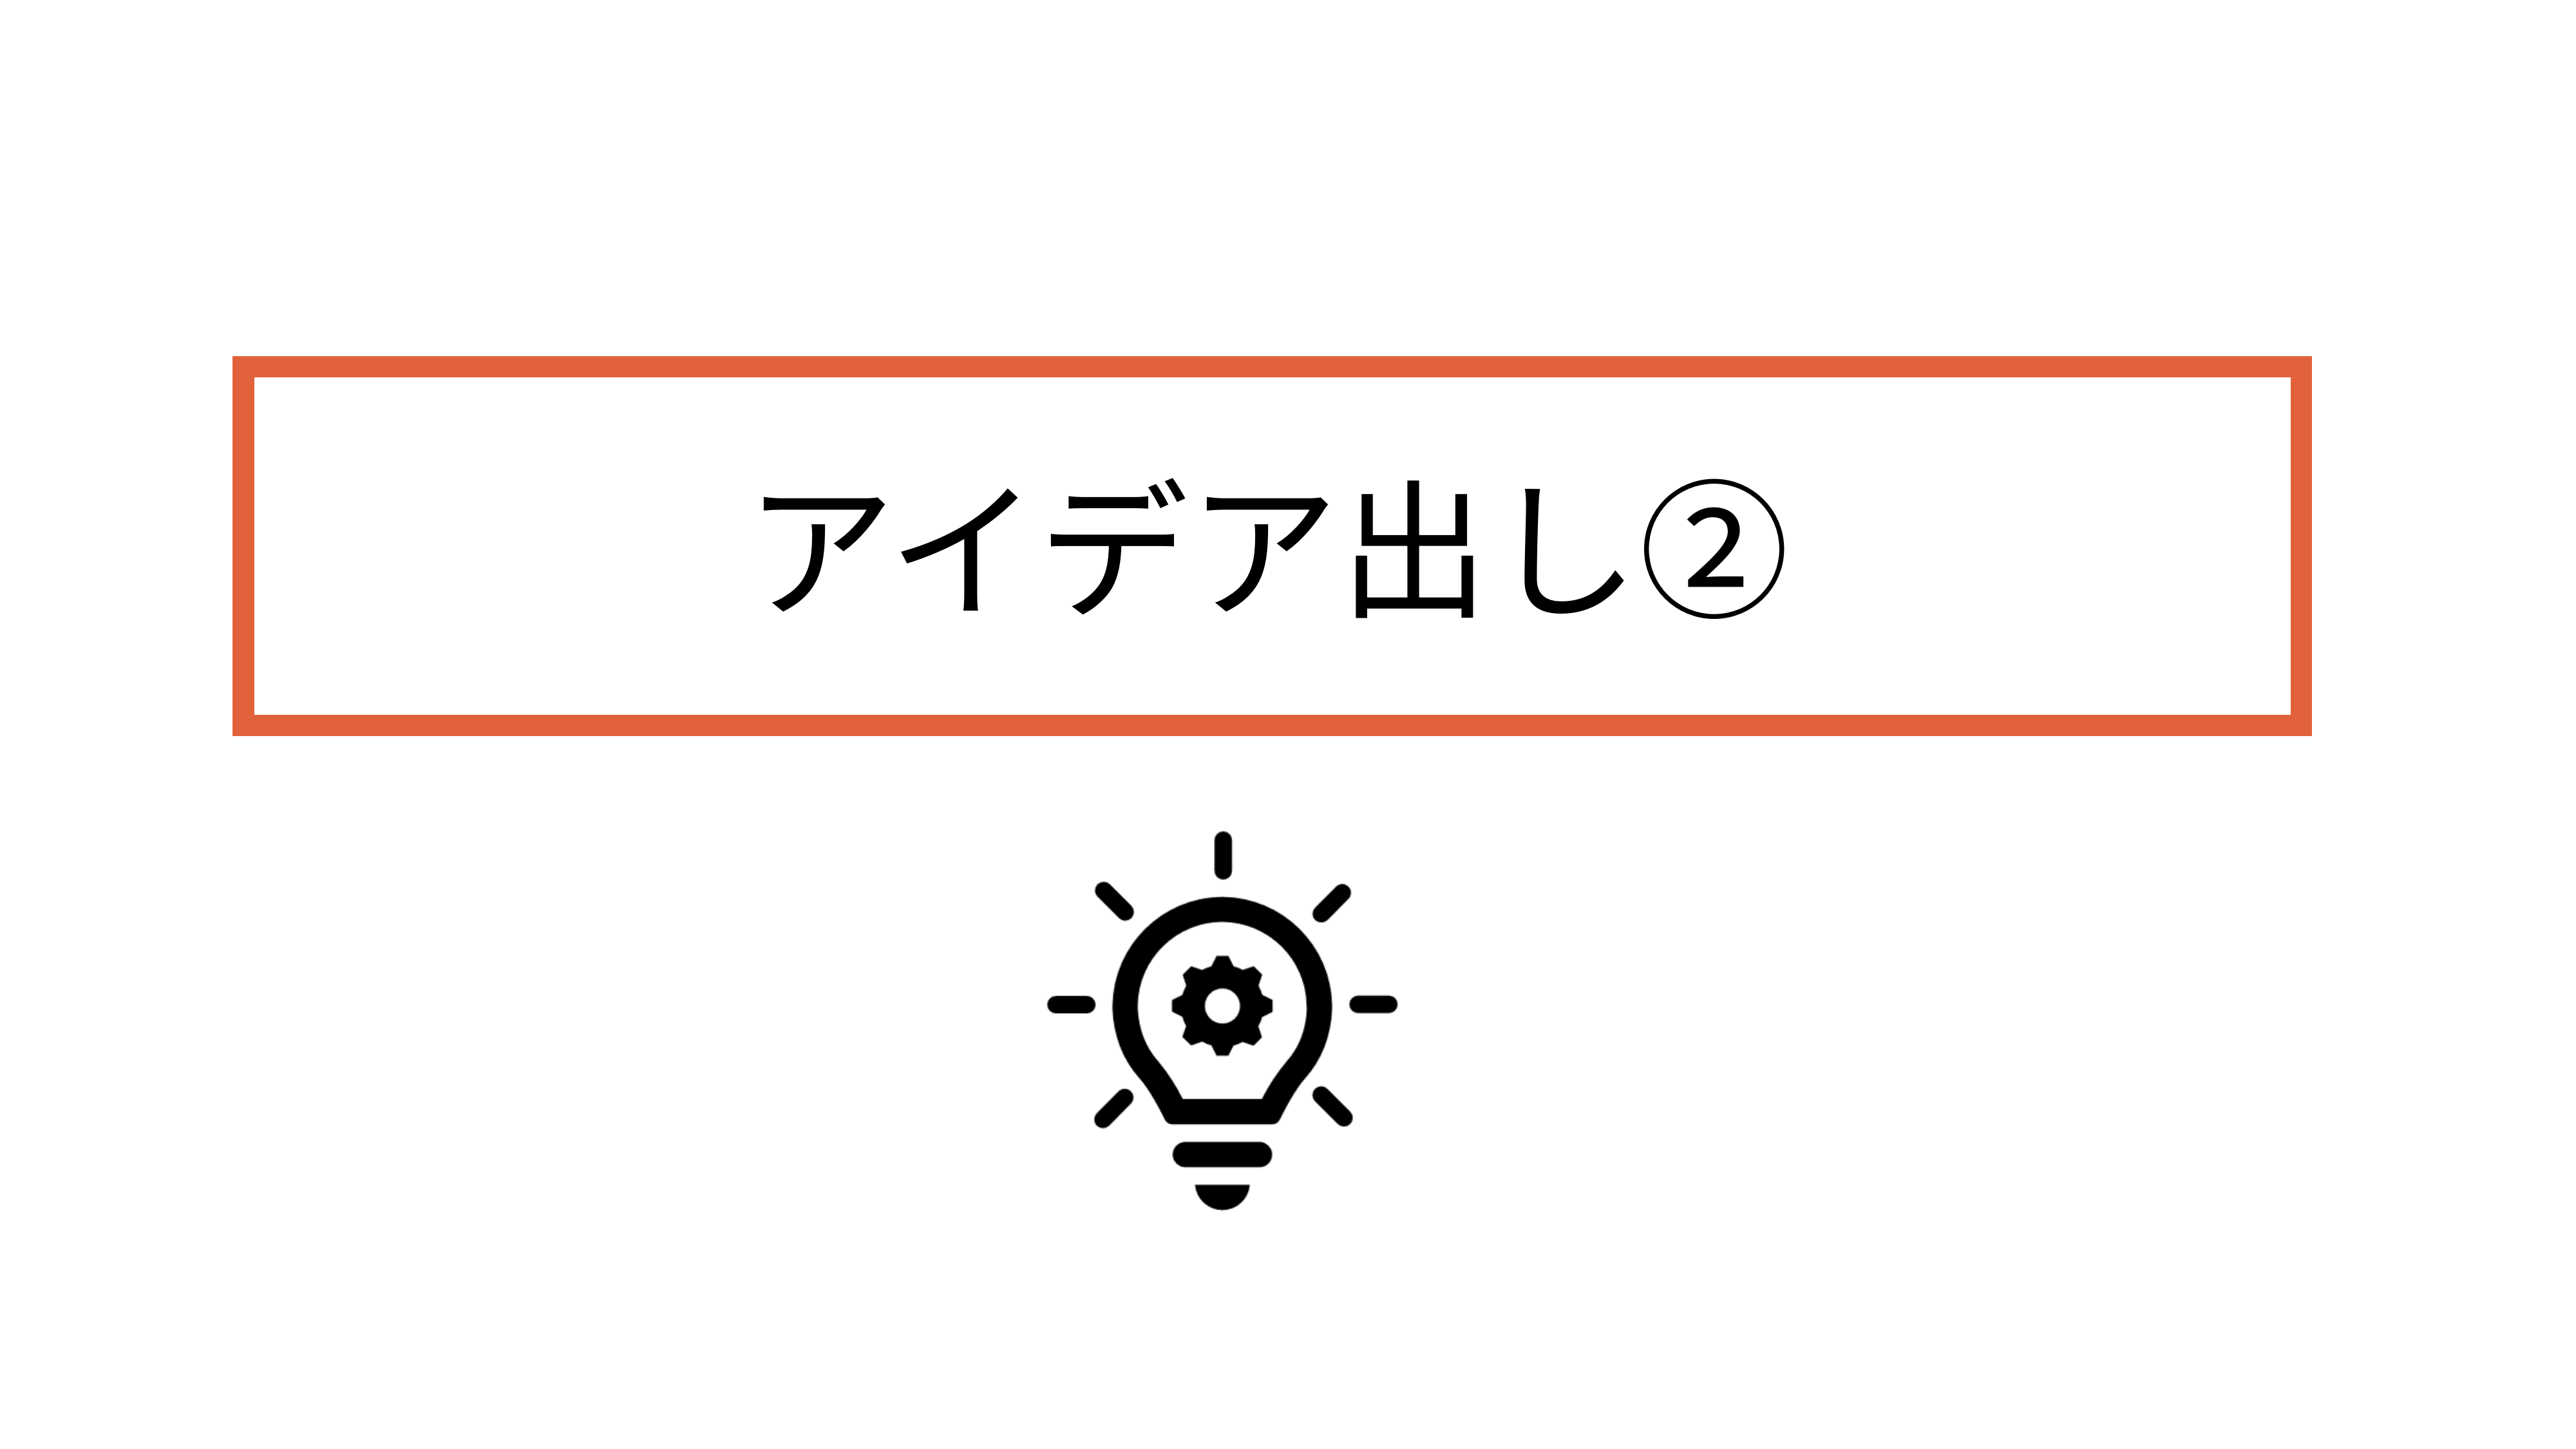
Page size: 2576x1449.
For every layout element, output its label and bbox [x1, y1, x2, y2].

text_box [243, 366, 2302, 726]
picture [1016, 814, 1437, 1236]
